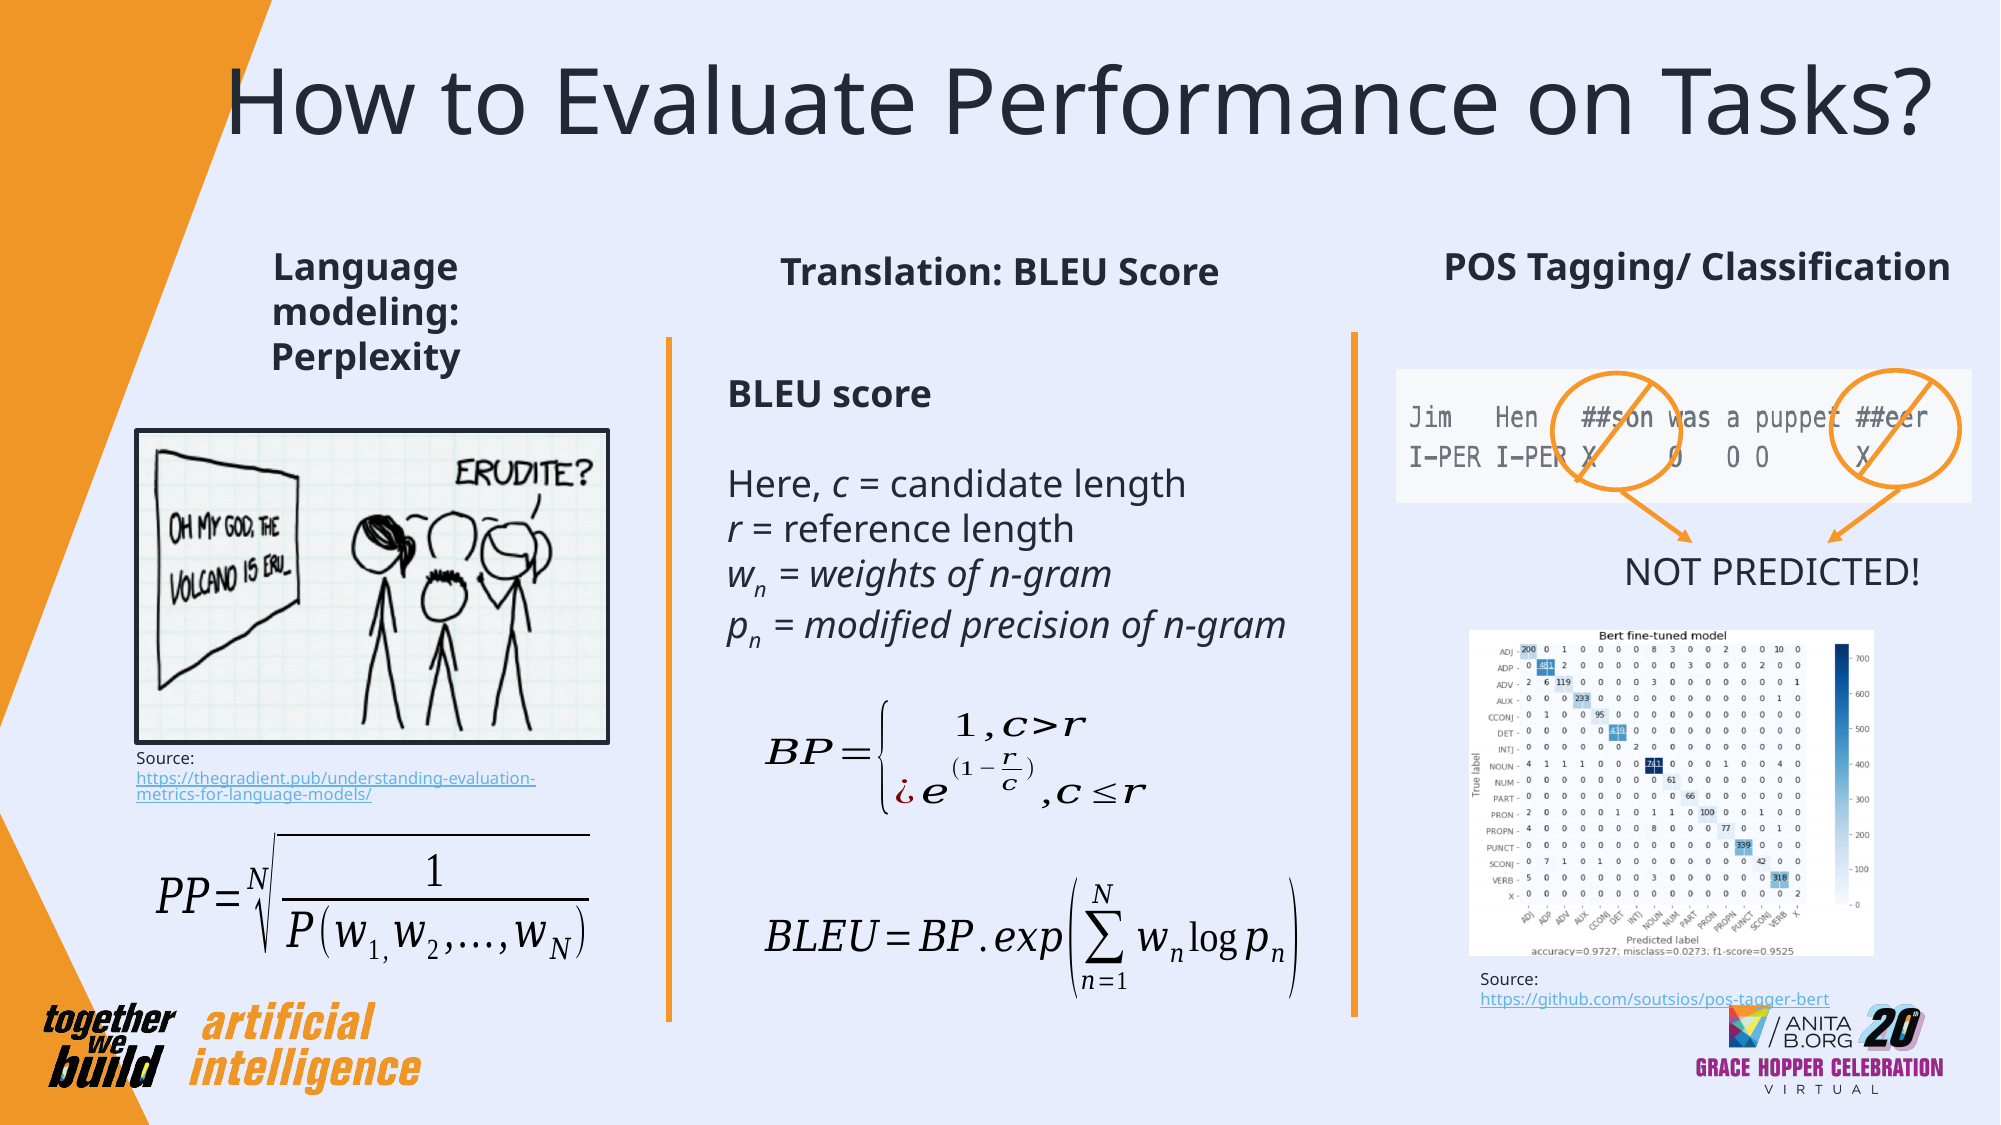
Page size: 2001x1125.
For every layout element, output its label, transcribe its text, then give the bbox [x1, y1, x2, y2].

picture [1469, 630, 1874, 956]
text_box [1857, 379, 1934, 479]
text_box Language modeling: Perplexity [186, 235, 545, 386]
picture [138, 433, 606, 741]
text_box POS Tagging/ Classification [1428, 235, 1968, 296]
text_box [1575, 382, 1653, 483]
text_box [1621, 491, 1693, 543]
text_box BLEU score Here, c = candidate length r = reference length wn = weights of n-gram pn = modified precision of n-gram [712, 362, 1303, 660]
text_box NOT PREDICTED! [1609, 540, 1936, 601]
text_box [1827, 489, 1900, 543]
text_box Source: https://github.com/soutsios/pos-tagger-bert [1465, 961, 1902, 1040]
text_box Translation: BLEU Score [765, 240, 1235, 301]
text_box Source: https://thegradient.pub/understanding-evaluation-metrics-for-language-models/ [121, 740, 559, 798]
picture [36, 961, 421, 1125]
picture [1687, 998, 1952, 1105]
picture [1396, 369, 1972, 503]
title How to Evaluate Performance on Tasks? [184, 5, 1973, 155]
